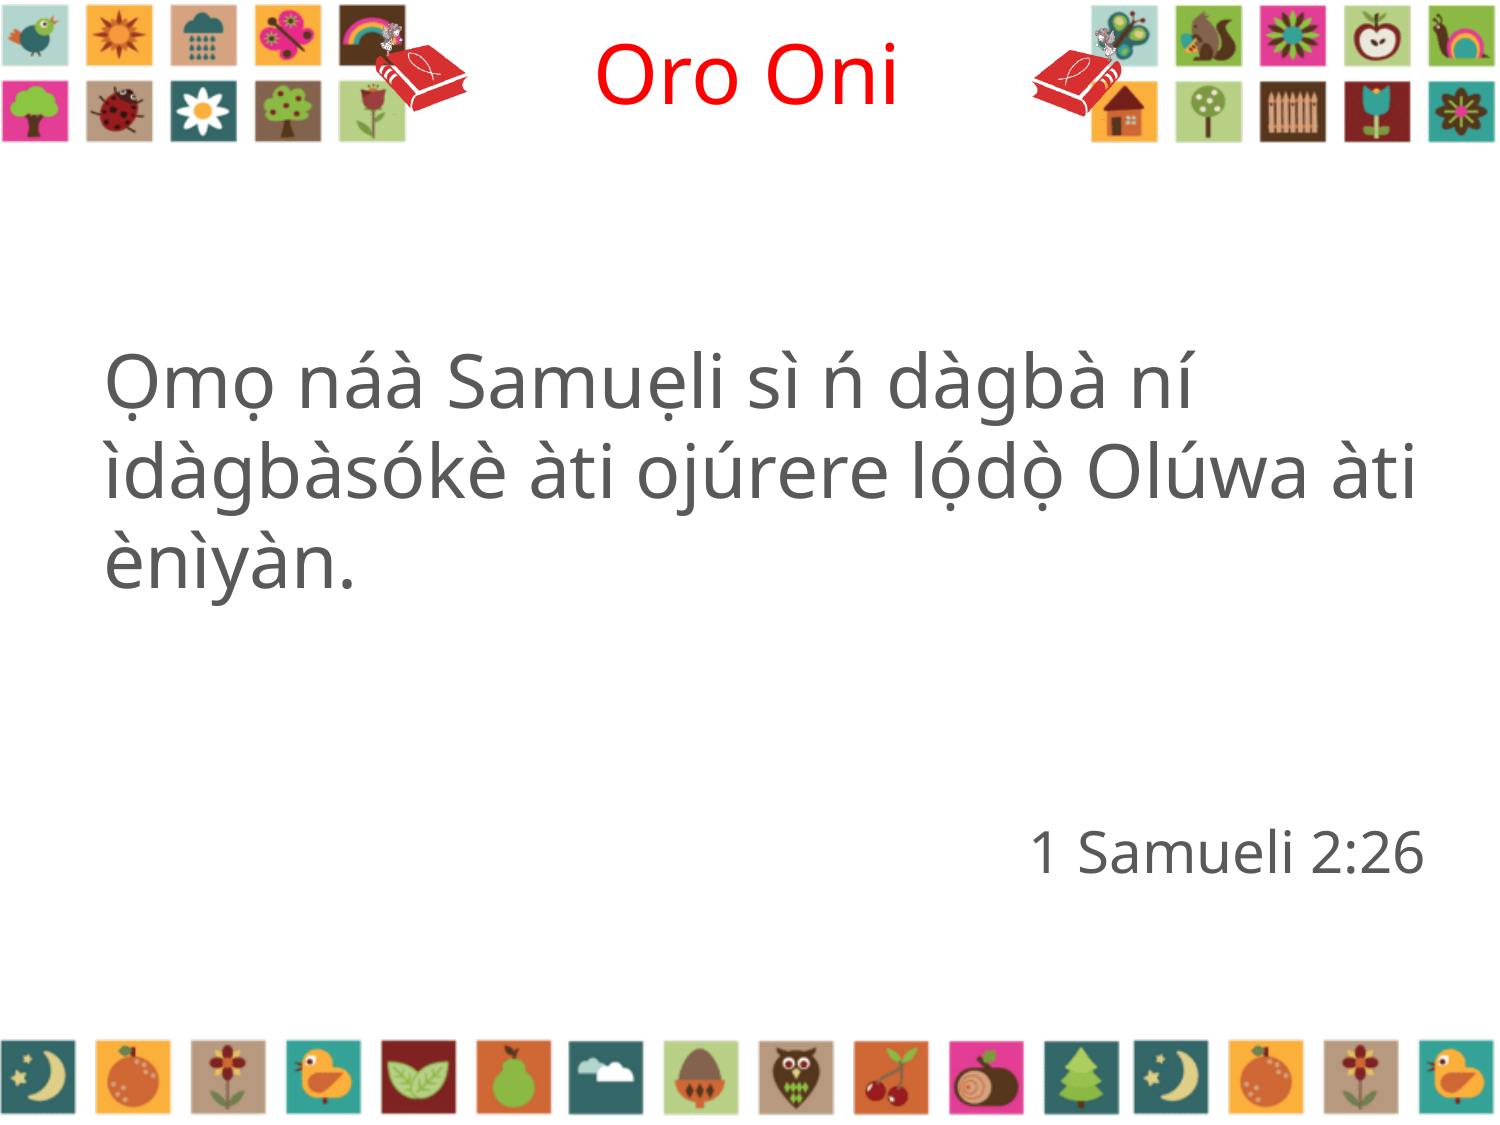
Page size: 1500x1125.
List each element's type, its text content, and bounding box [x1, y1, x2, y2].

picture [0, 3, 501, 150]
text_box Ọmọ náà Samuẹli sì ń dàgbà ní ìdàgbàsókè àti ojúrere lọ́dọ̀ Olúwa àti ènìyàn. [88, 326, 1436, 611]
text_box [0, 1028, 1500, 1118]
picture [999, 3, 1500, 150]
text_box Oro Oni [425, 13, 1077, 129]
text_box 1 Samueli 2:26 [808, 807, 1441, 893]
